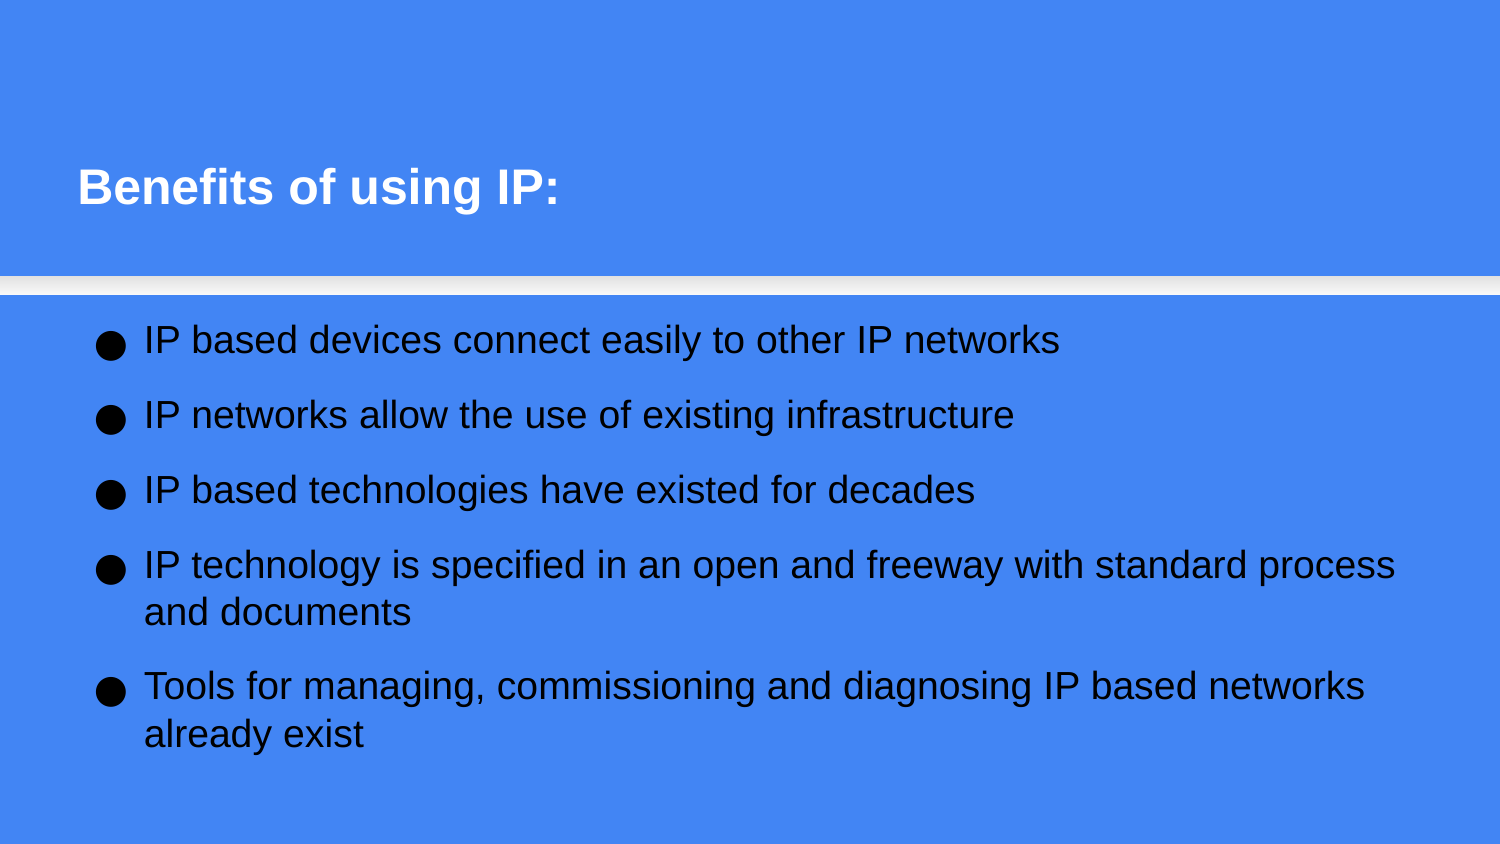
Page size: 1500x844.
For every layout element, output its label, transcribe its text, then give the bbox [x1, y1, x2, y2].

text_box Benefits of using IP: [77, 121, 1427, 247]
text_box IP based devices connect easily to other IP networks IP networks allow the use of existing infrastructure IP based technologies have existed for decades IP technology is specified in an open and freeway with standard process and documents Tools for managing, commissioning and diagnosing IP based networks already exist [77, 314, 1427, 760]
